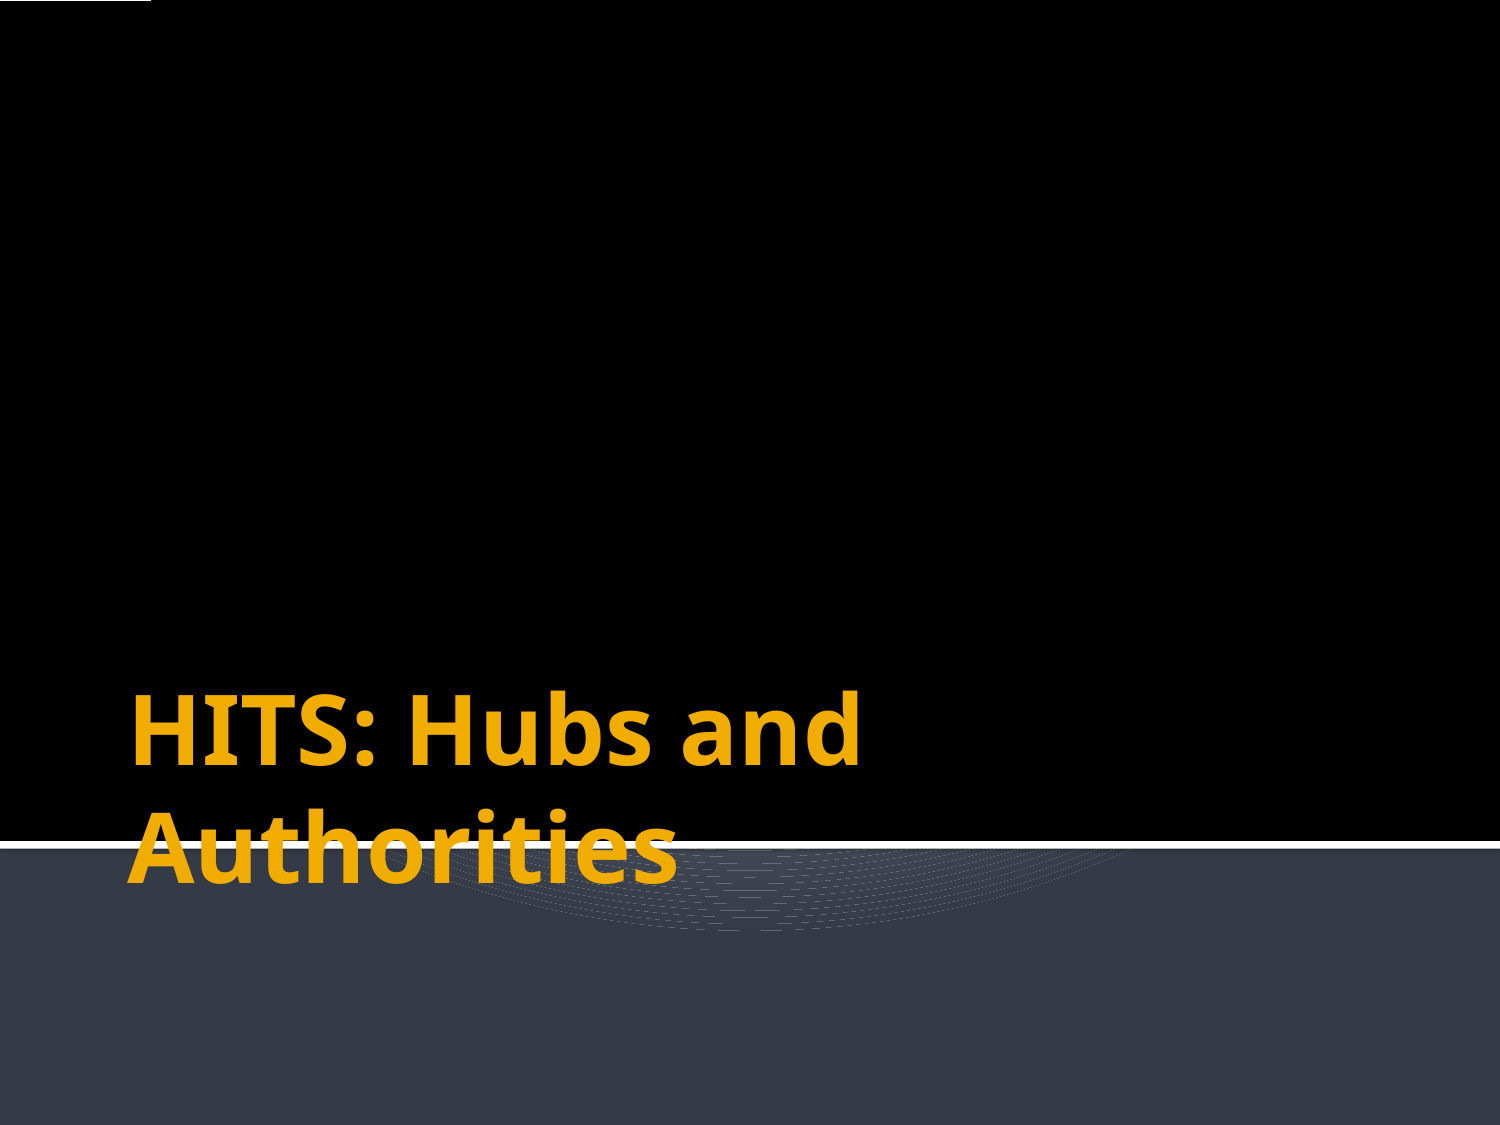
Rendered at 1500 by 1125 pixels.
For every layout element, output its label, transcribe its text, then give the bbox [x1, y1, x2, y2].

title HITS: Hubs and Authorities [112, 550, 1438, 825]
